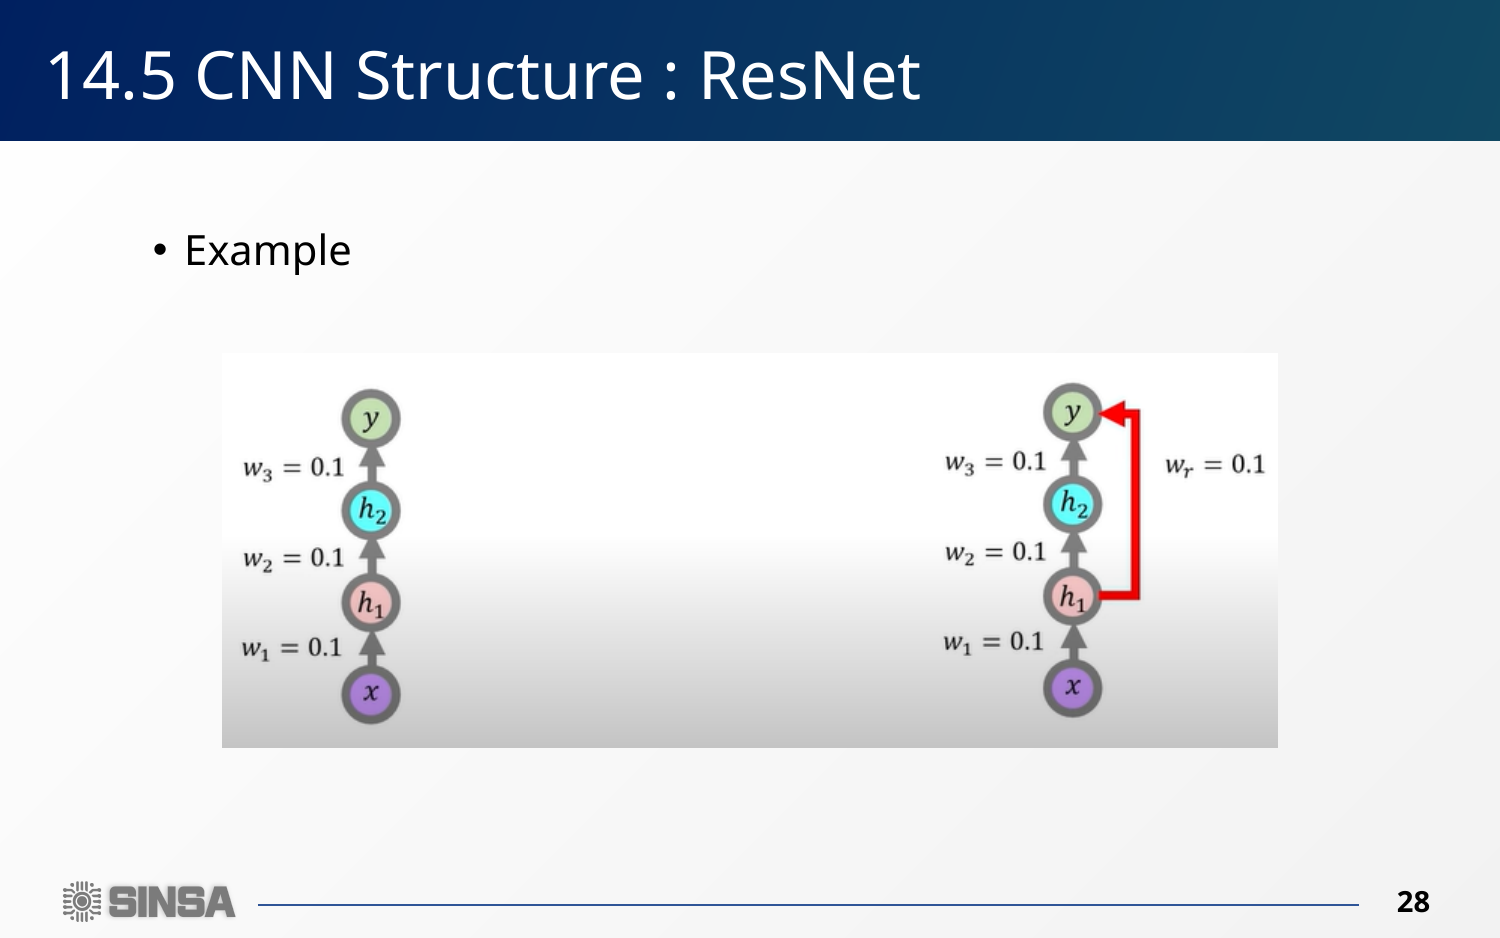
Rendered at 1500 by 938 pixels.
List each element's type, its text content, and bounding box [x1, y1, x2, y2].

title 14.5 CNN Structure : ResNet [0, 0, 1500, 157]
picture [222, 353, 1278, 748]
slide_number 28 [1335, 875, 1445, 926]
text_box Example [137, 201, 1321, 295]
